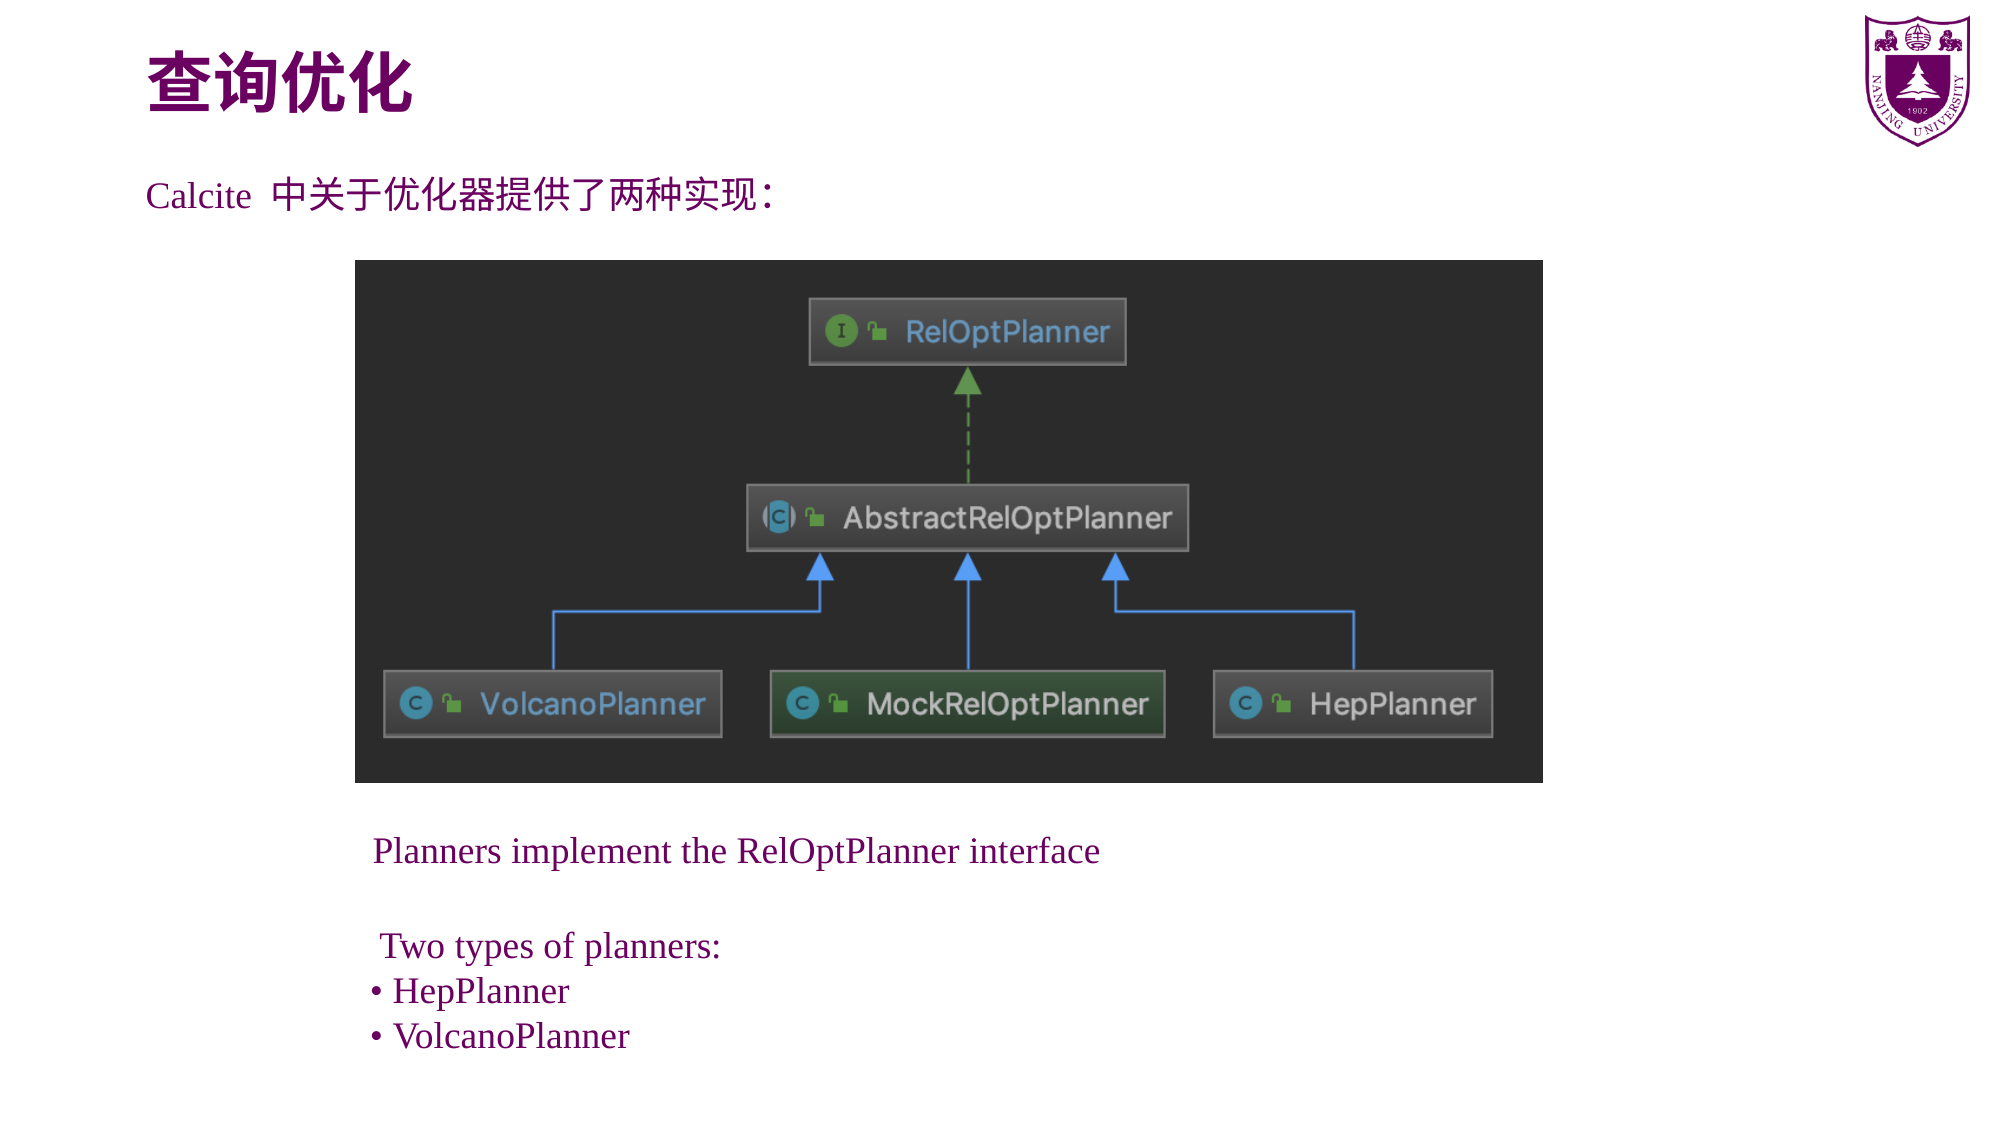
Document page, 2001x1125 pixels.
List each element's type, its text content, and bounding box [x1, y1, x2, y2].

text_box Two types of planners: • HepPlanner • VolcanoPlanner [355, 914, 1356, 1064]
picture [1865, 15, 1970, 147]
text_box 查询优化 [132, 33, 1283, 128]
text_box Calcite 中关于优化器提供了两种实现： [130, 164, 811, 224]
picture [355, 260, 1543, 783]
text_box Planners implement the RelOptPlanner interface [357, 818, 1127, 878]
